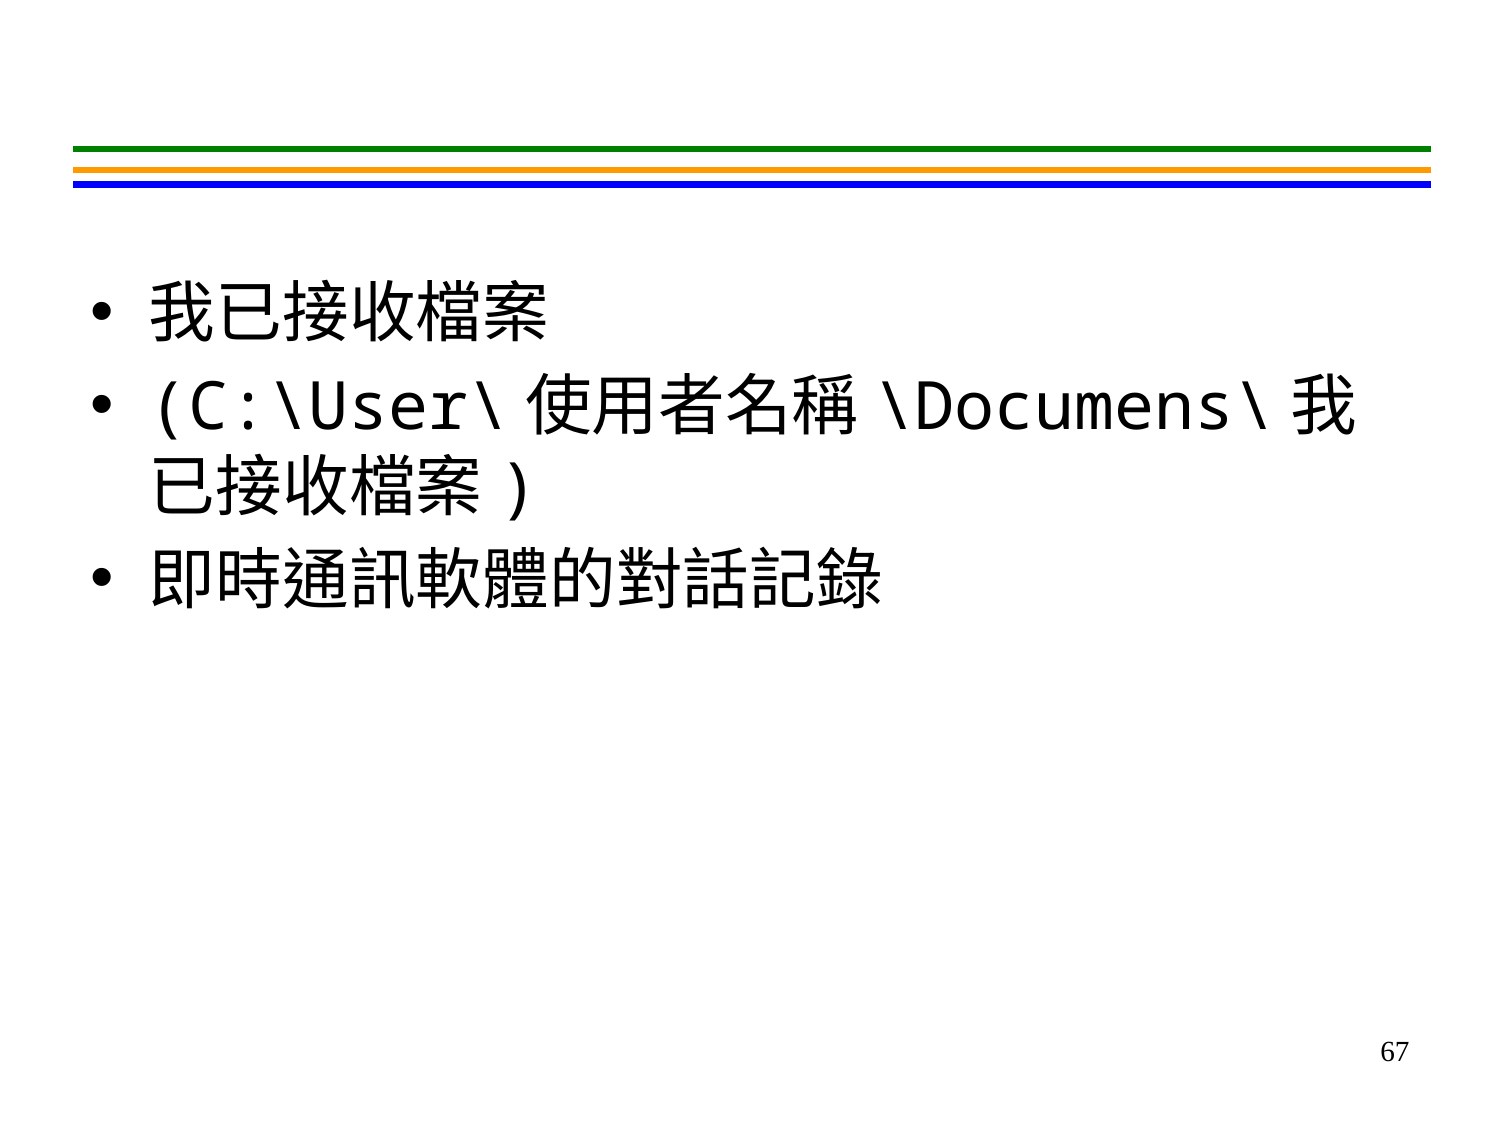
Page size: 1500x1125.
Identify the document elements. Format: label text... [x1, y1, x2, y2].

slide_number 67 [1074, 1024, 1425, 1103]
list 我已接收檔案 (C:\User\使用者名稱\Documens\我已接收檔案) 即時通訊軟體的對話記錄 [75, 262, 1425, 1005]
